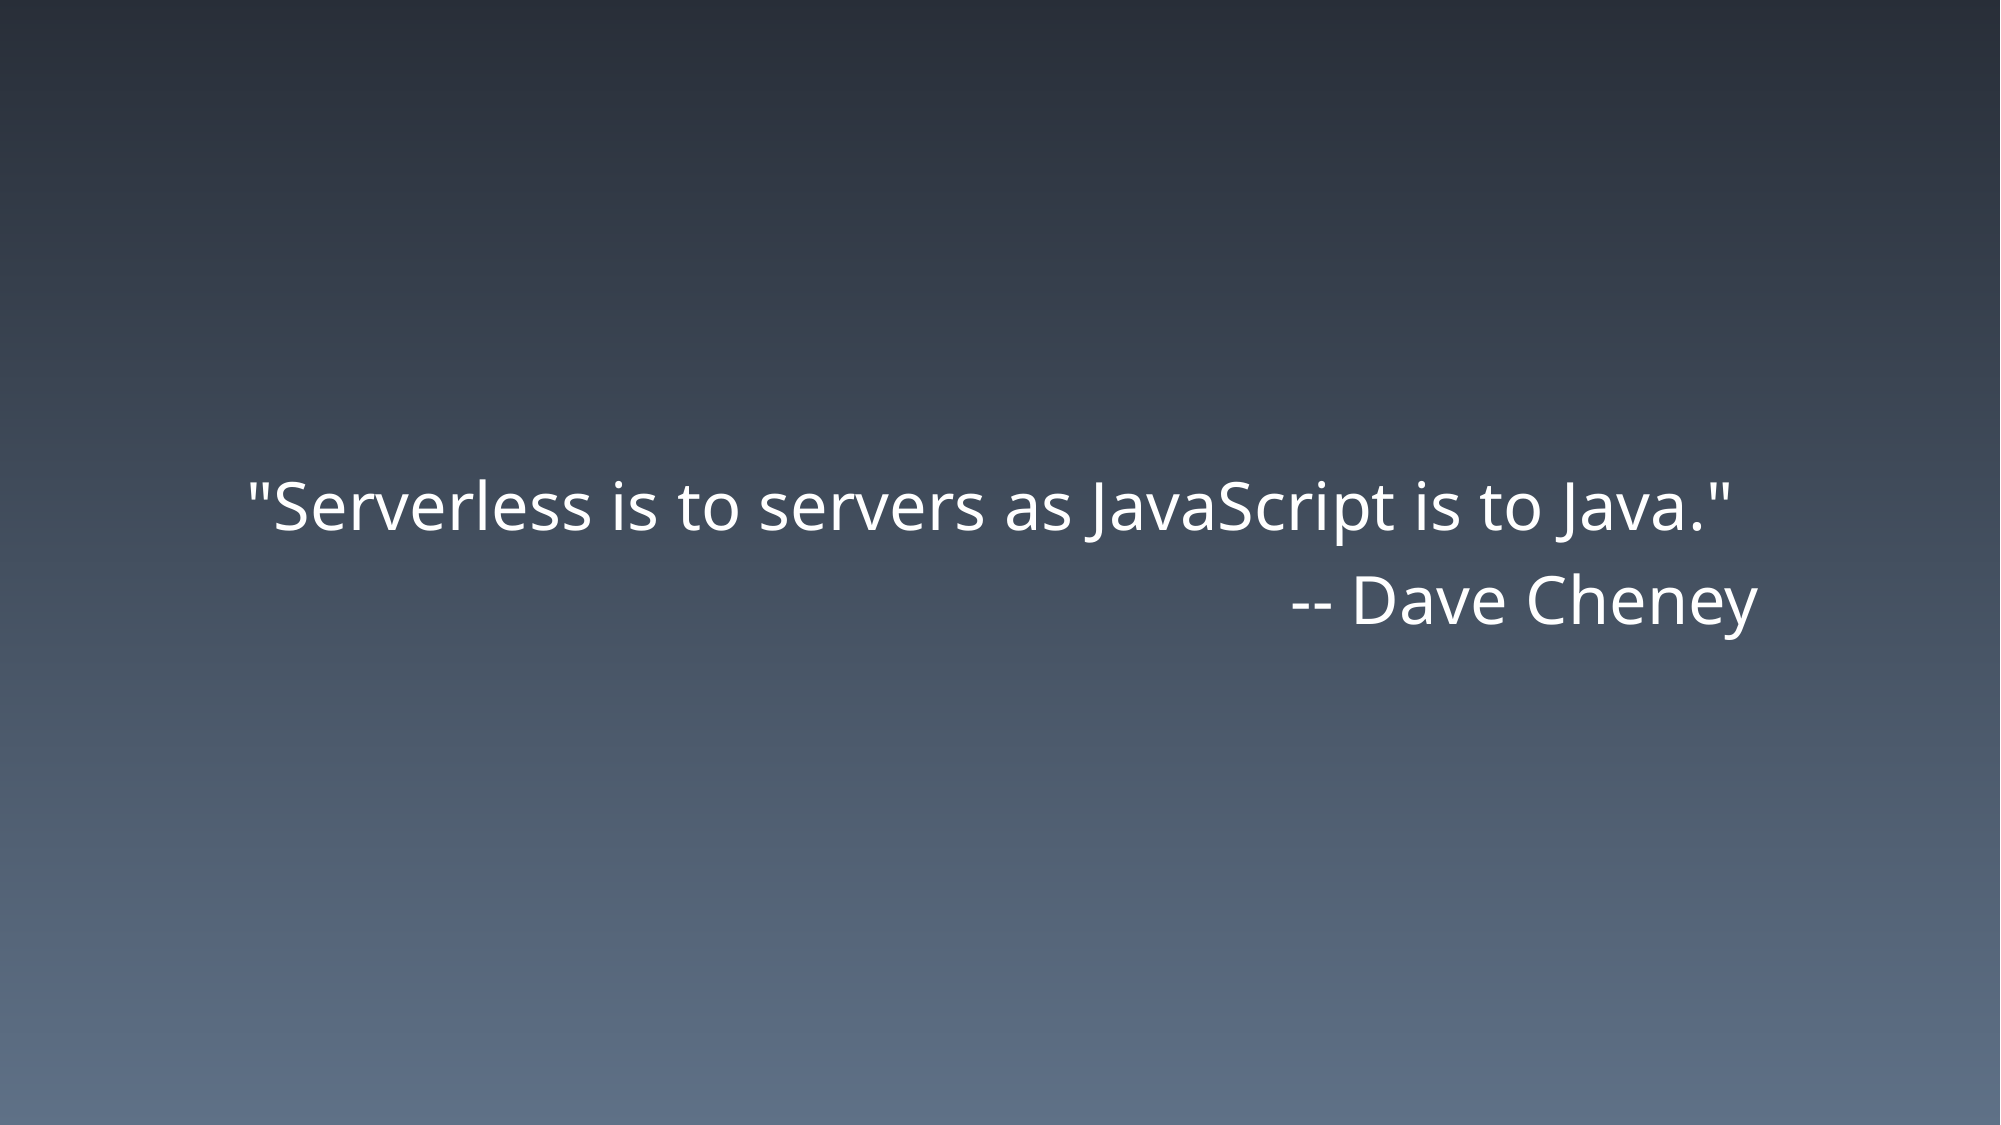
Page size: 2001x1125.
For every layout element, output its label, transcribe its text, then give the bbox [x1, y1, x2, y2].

list "Serverless is to servers as JavaScript is to Java." -- Dave Cheney [99, 70, 1900, 1032]
